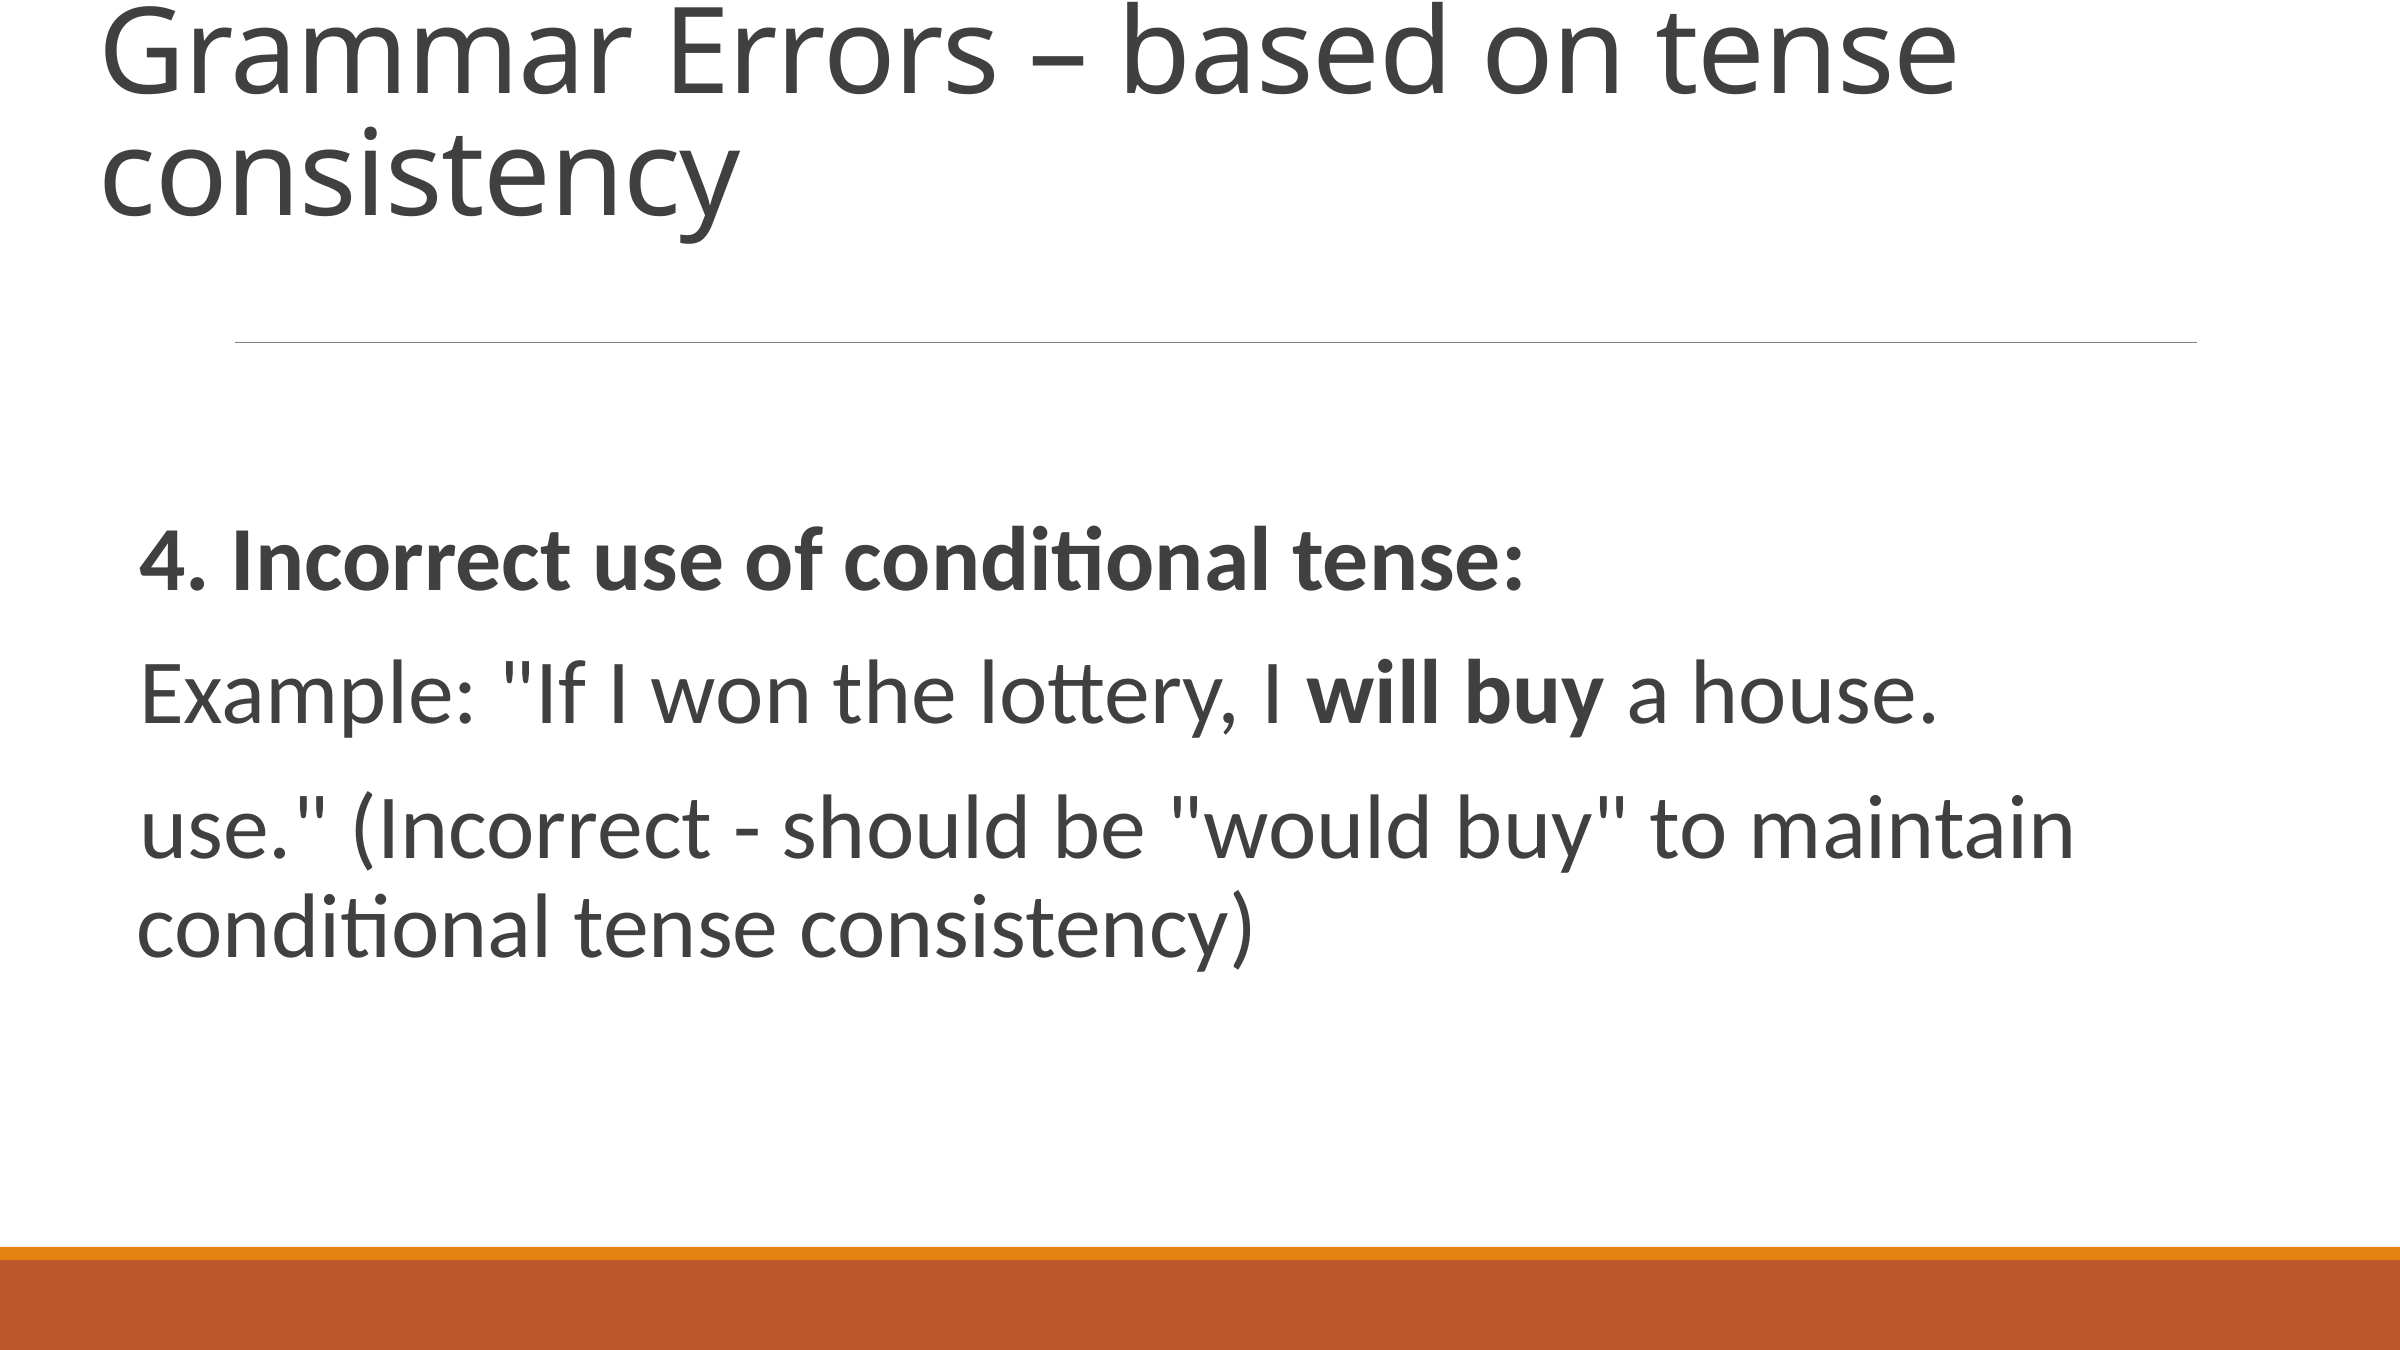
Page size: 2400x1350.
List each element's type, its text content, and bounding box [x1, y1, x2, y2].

title Grammar Errors – based on tense consistency [83, 59, 2317, 248]
list 4. Incorrect use of conditional tense: Example: "If I won the lottery, I will buy a house. use." (Incorrect - should be "would buy" to maintain conditional tense consistency) [118, 503, 2196, 1161]
